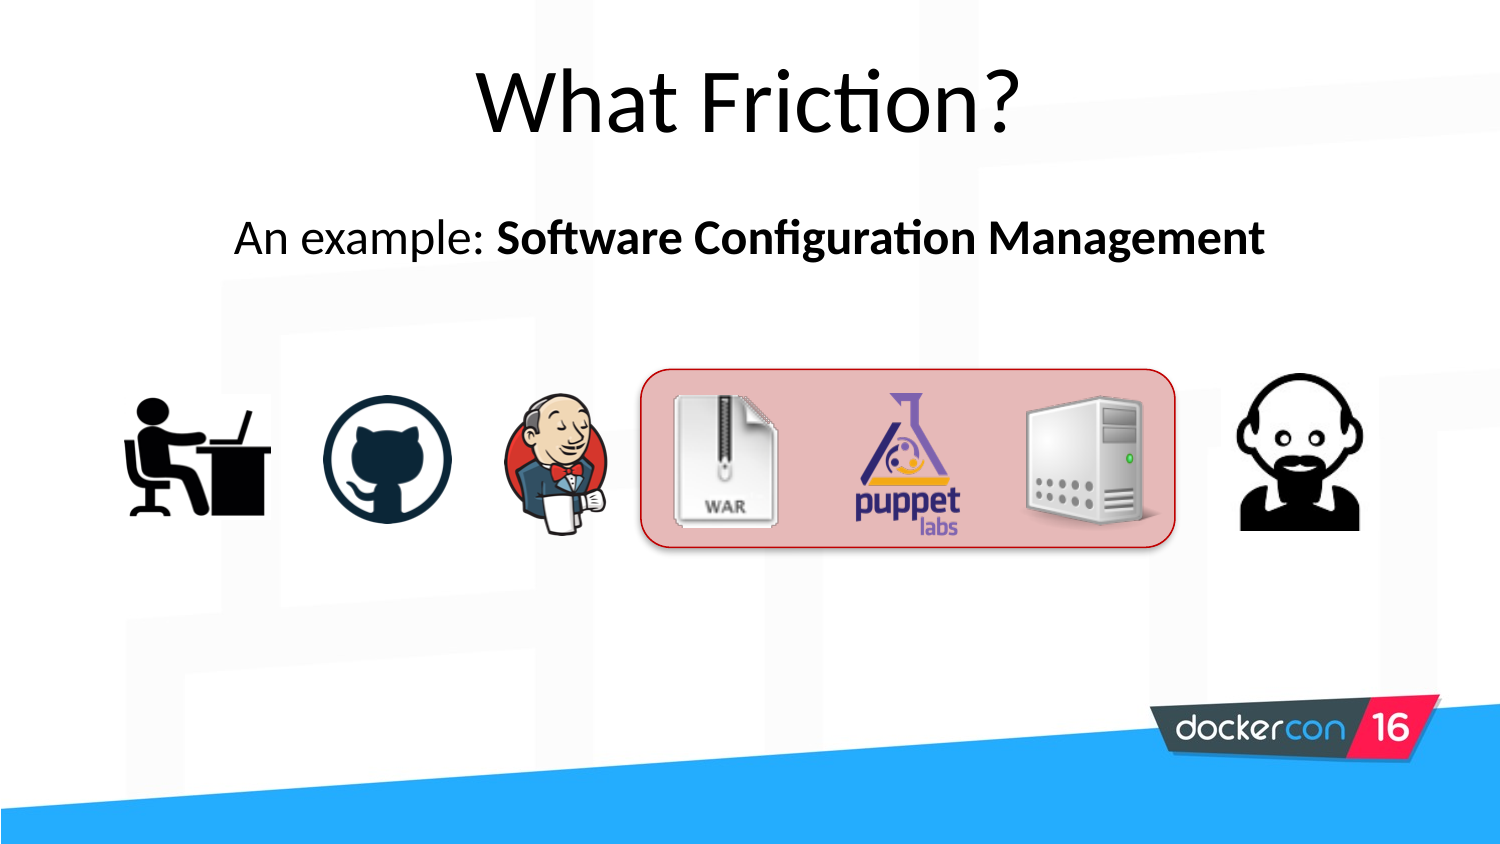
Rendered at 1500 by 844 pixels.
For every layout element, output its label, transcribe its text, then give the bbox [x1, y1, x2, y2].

picture [1, 0, 1500, 844]
title What Friction? [75, 33, 1425, 175]
list An example: Software Configuration Management [75, 196, 1425, 754]
